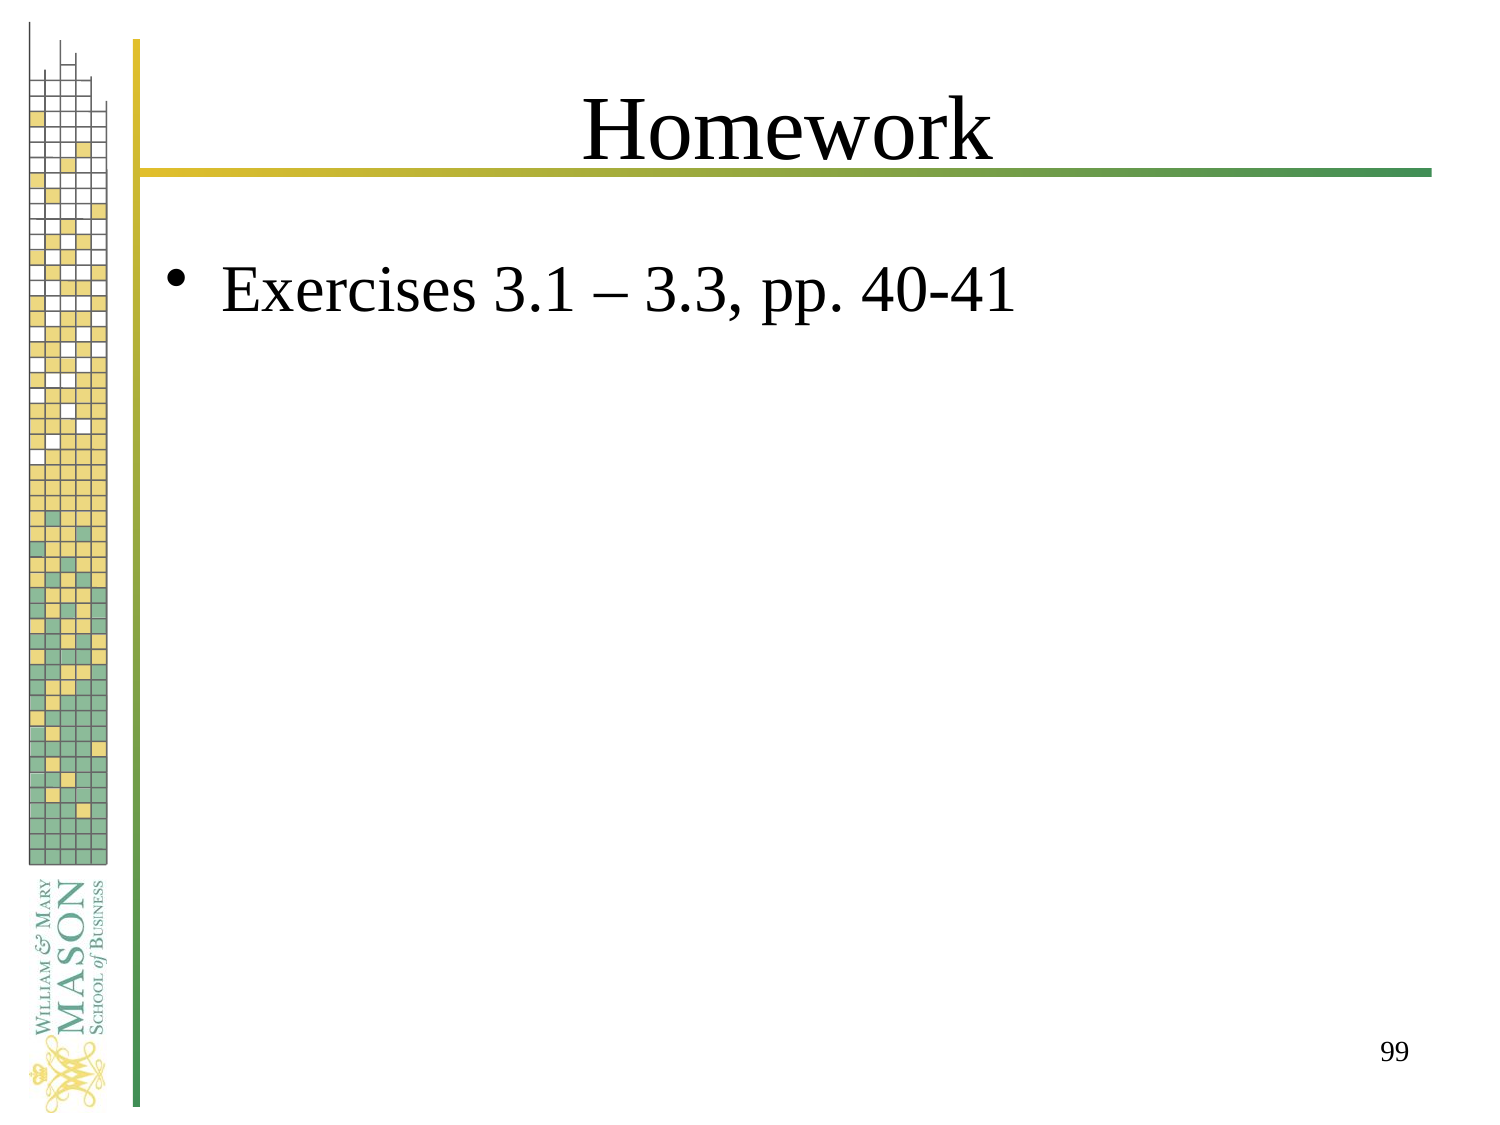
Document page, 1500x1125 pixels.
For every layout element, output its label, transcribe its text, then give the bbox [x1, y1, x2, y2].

slide_number 99 [1048, 1024, 1426, 1103]
list Exercises 3.1 – 3.3, pp. 40-41 [150, 237, 1425, 1005]
title Homework [150, 45, 1425, 200]
slide_number 65 [29, 879, 107, 1113]
